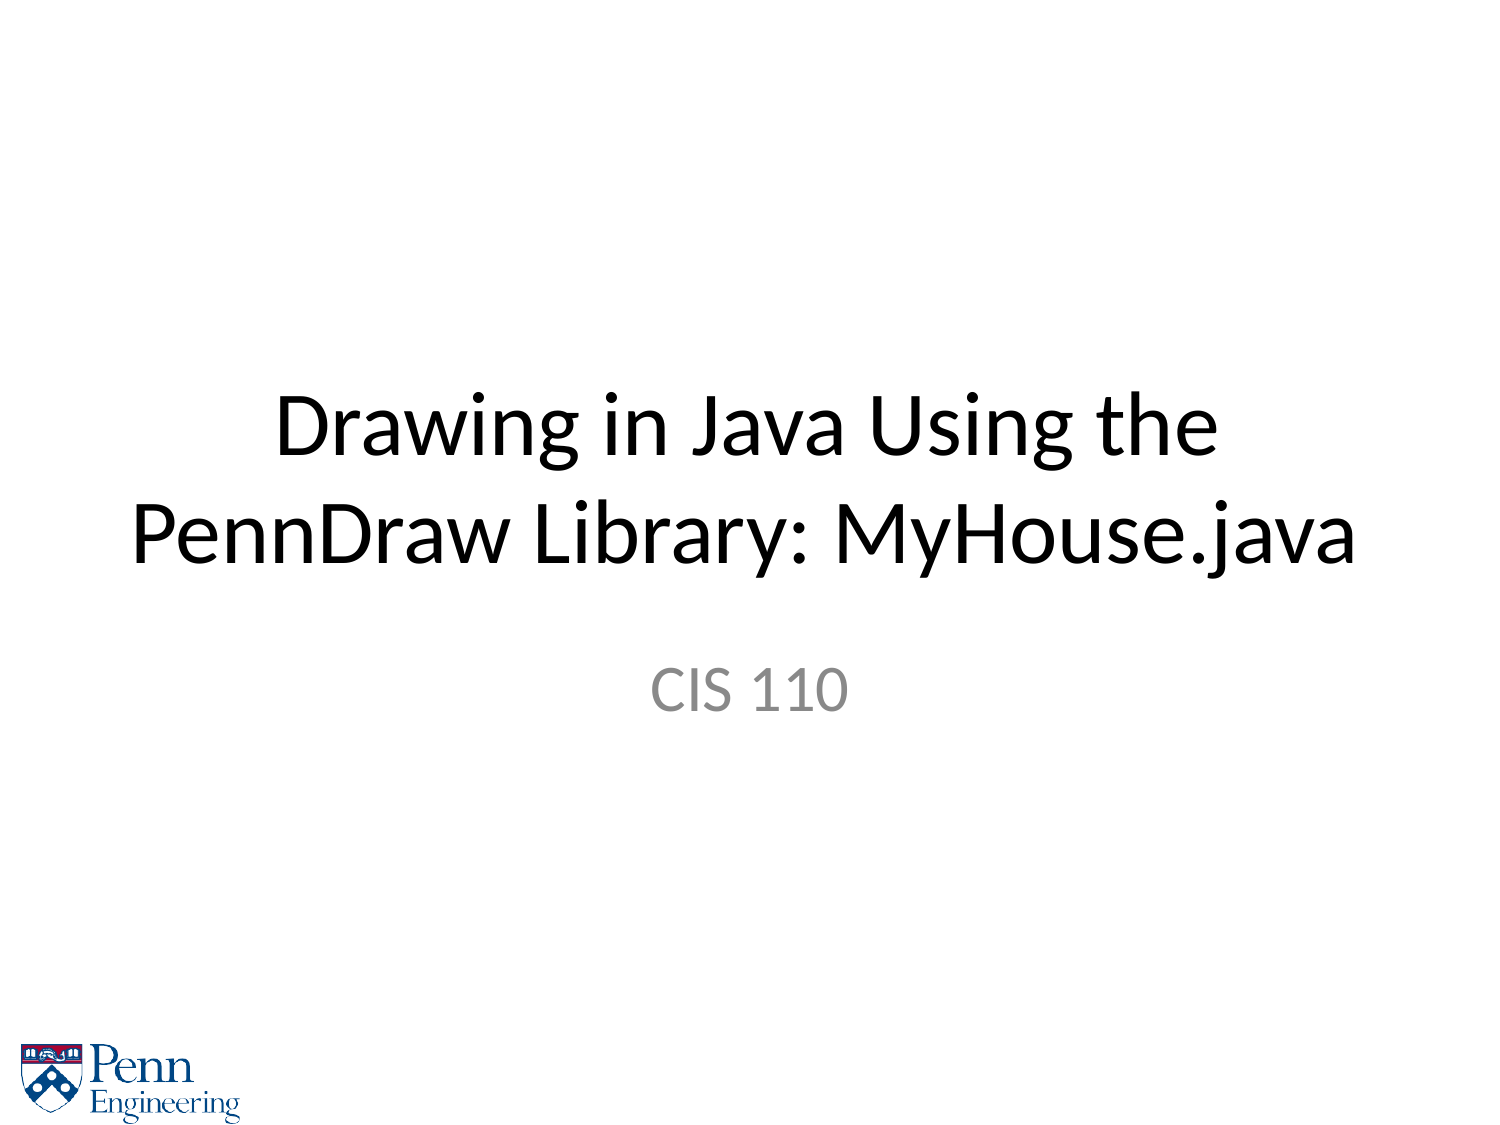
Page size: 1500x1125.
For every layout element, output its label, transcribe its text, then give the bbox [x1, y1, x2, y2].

picture [21, 1044, 240, 1124]
title Drawing in Java Using the PennDraw Library: MyHouse.java [127, 357, 1373, 582]
text_box CIS 110 [648, 642, 853, 725]
